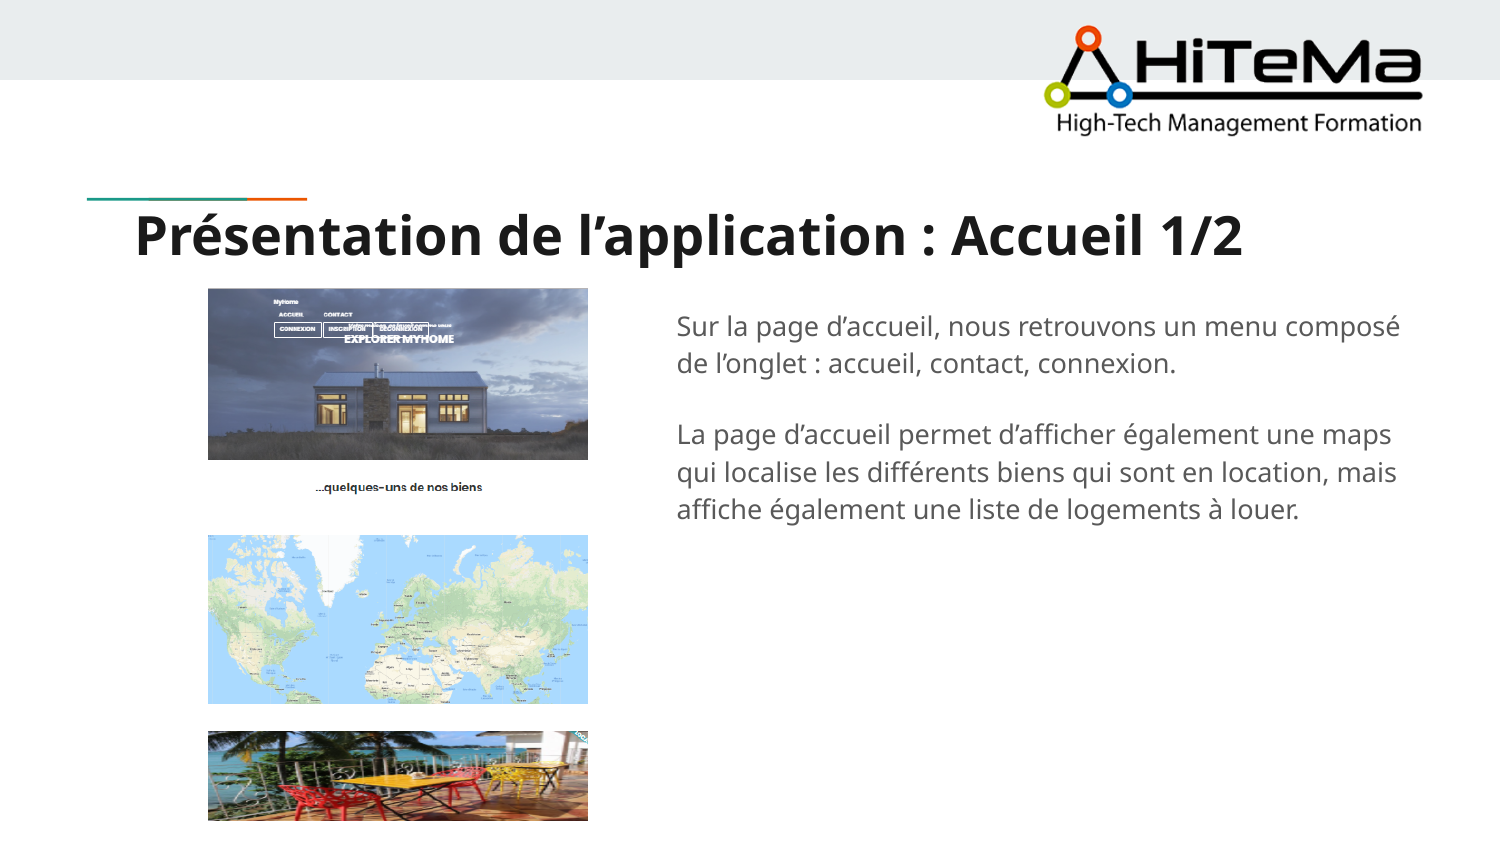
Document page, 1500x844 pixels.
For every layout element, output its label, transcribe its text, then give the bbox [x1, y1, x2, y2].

picture [208, 288, 588, 829]
picture [1040, 0, 1433, 170]
title Présentation de l’application : Accueil 1/2 [119, 186, 1381, 275]
list Sur la page d’accueil, nous retrouvons un menu composé de l’onglet : accueil, contact, connexion. La page d’accueil permet d’afficher également une maps qui localise les différents biens qui sont en location, mais affiche également une liste de logements à louer. [661, 289, 1447, 640]
